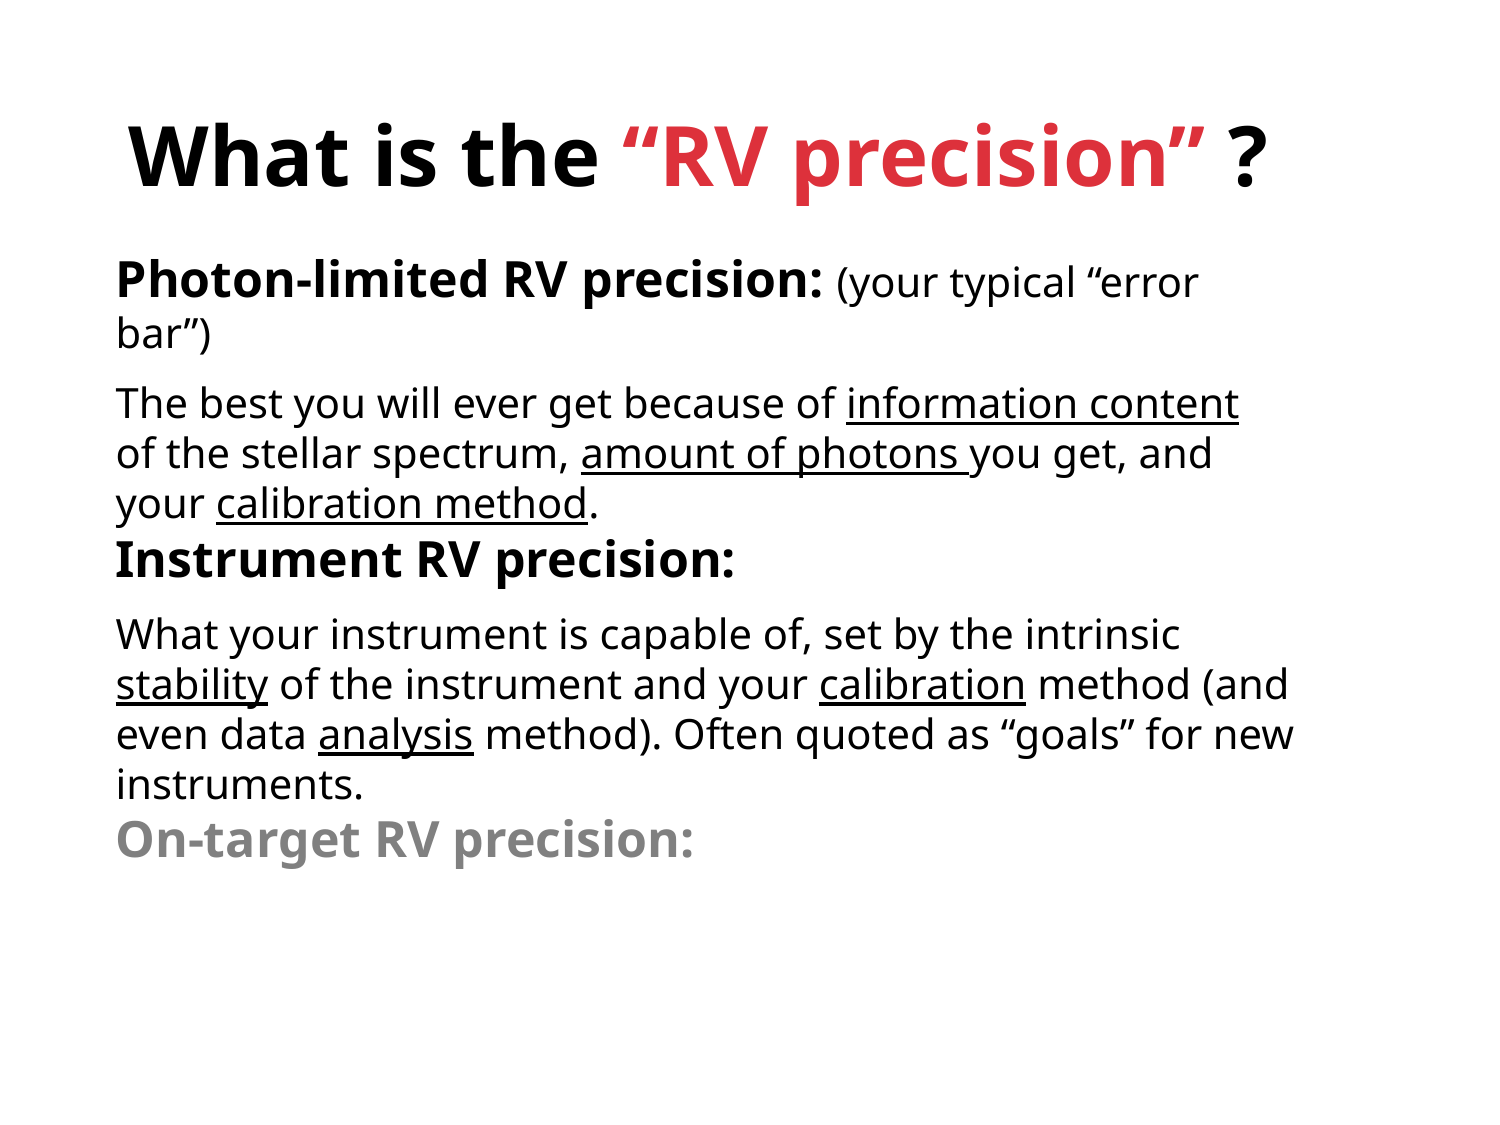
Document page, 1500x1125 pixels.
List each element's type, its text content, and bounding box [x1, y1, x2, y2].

text_box Instrument RV precision: What your instrument is capable of, set by the intrinsic stability of the instrument and your calibration method (and even data analysis method). Often quoted as “goals” for new instruments. [100, 520, 1312, 800]
text_box Photon-limited RV precision: (your typical “error bar”) The best you will ever get because of information content of the stellar spectrum, amount of photons you get, and your calibration method. [100, 239, 1291, 520]
text_box What is the “RV precision” ? [113, 96, 1283, 211]
text_box On-target RV precision: [100, 800, 1385, 895]
